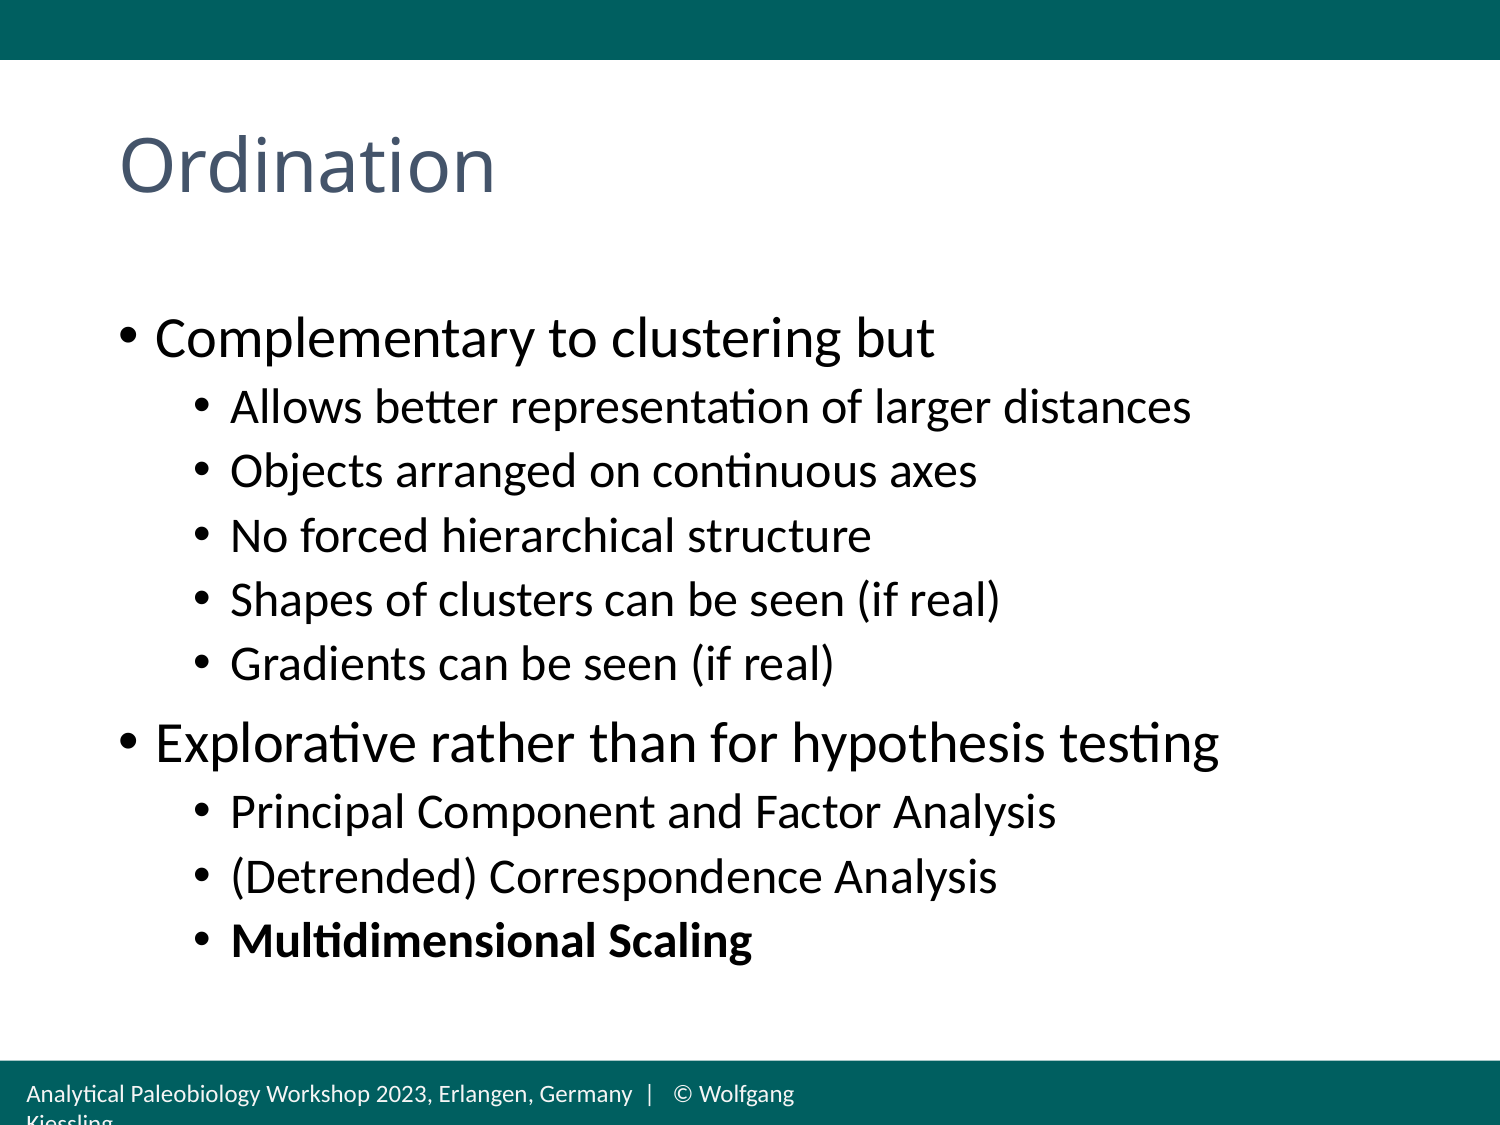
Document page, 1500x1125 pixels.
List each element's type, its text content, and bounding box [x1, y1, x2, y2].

title Ordination [103, 59, 1397, 278]
list Complementary to clustering but Allows better representation of larger distances Objects arranged on continuous axes No forced hierarchical structure Shapes of clusters can be seen (if real) Gradients can be seen (if real) Explorative rather than for hypothesis testing Principal Component and Factor Analysis (Detrended) Correspondence Analysis Multidimensional Scaling [103, 299, 1397, 1014]
